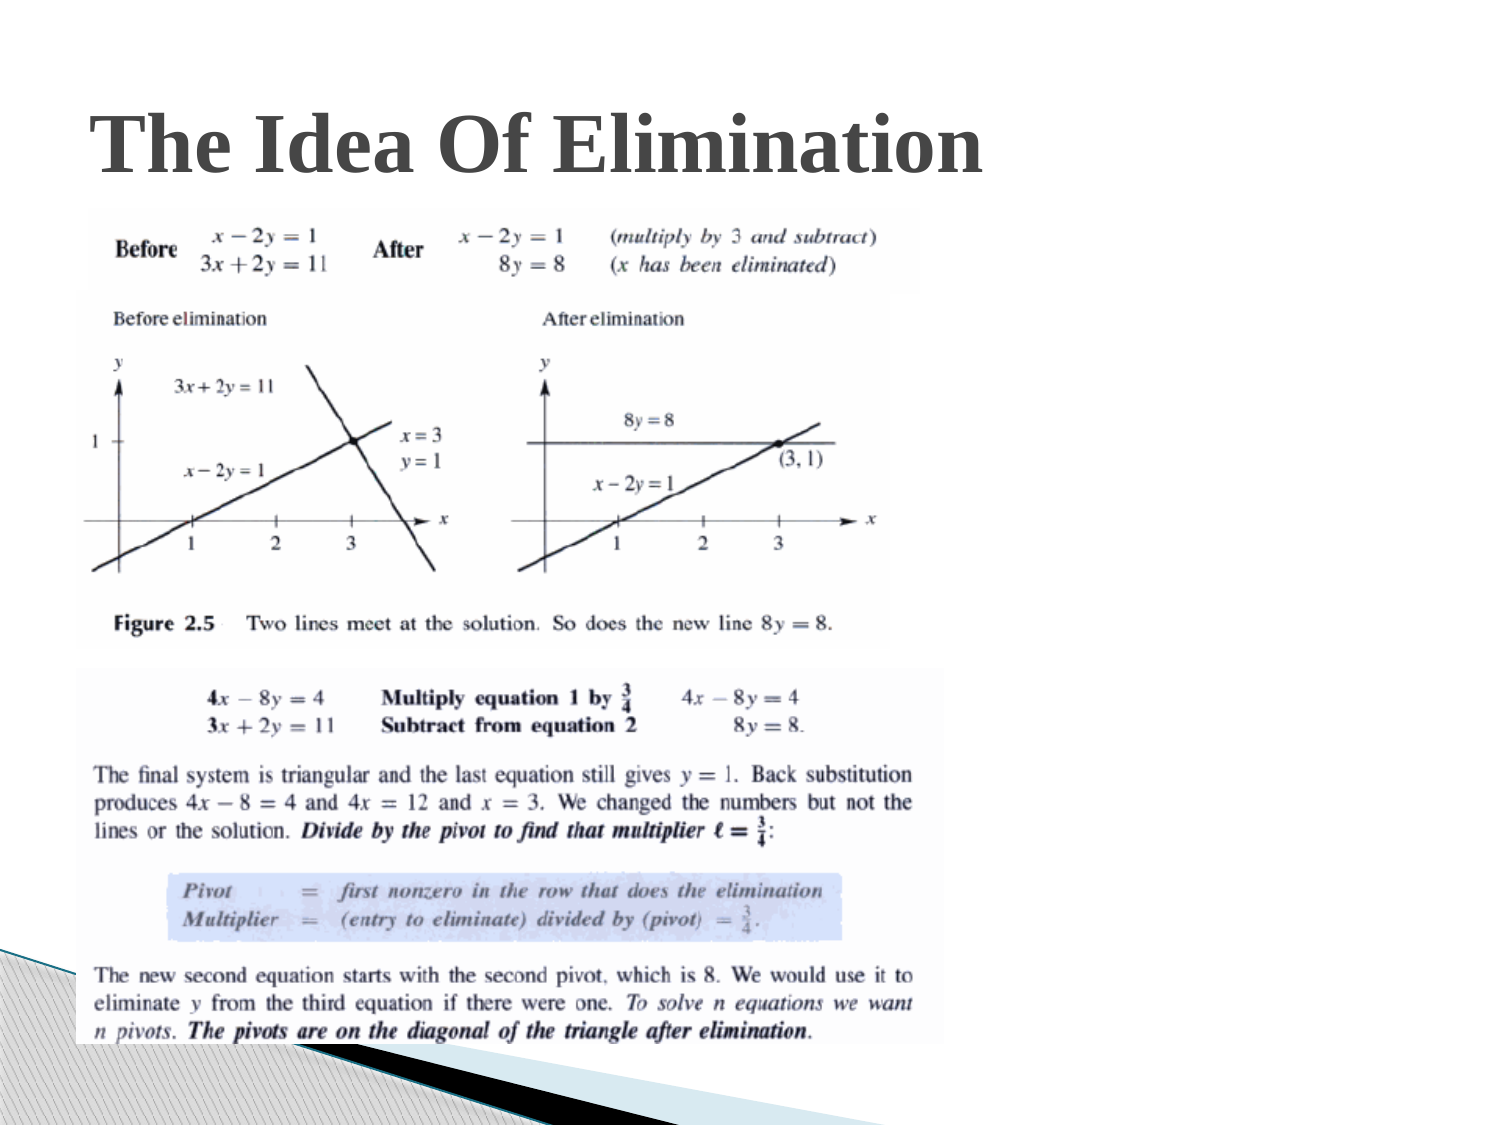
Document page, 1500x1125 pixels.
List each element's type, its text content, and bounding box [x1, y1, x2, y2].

picture [76, 207, 920, 649]
title The Idea Of Elimination [75, 45, 1425, 233]
picture [76, 668, 945, 1044]
